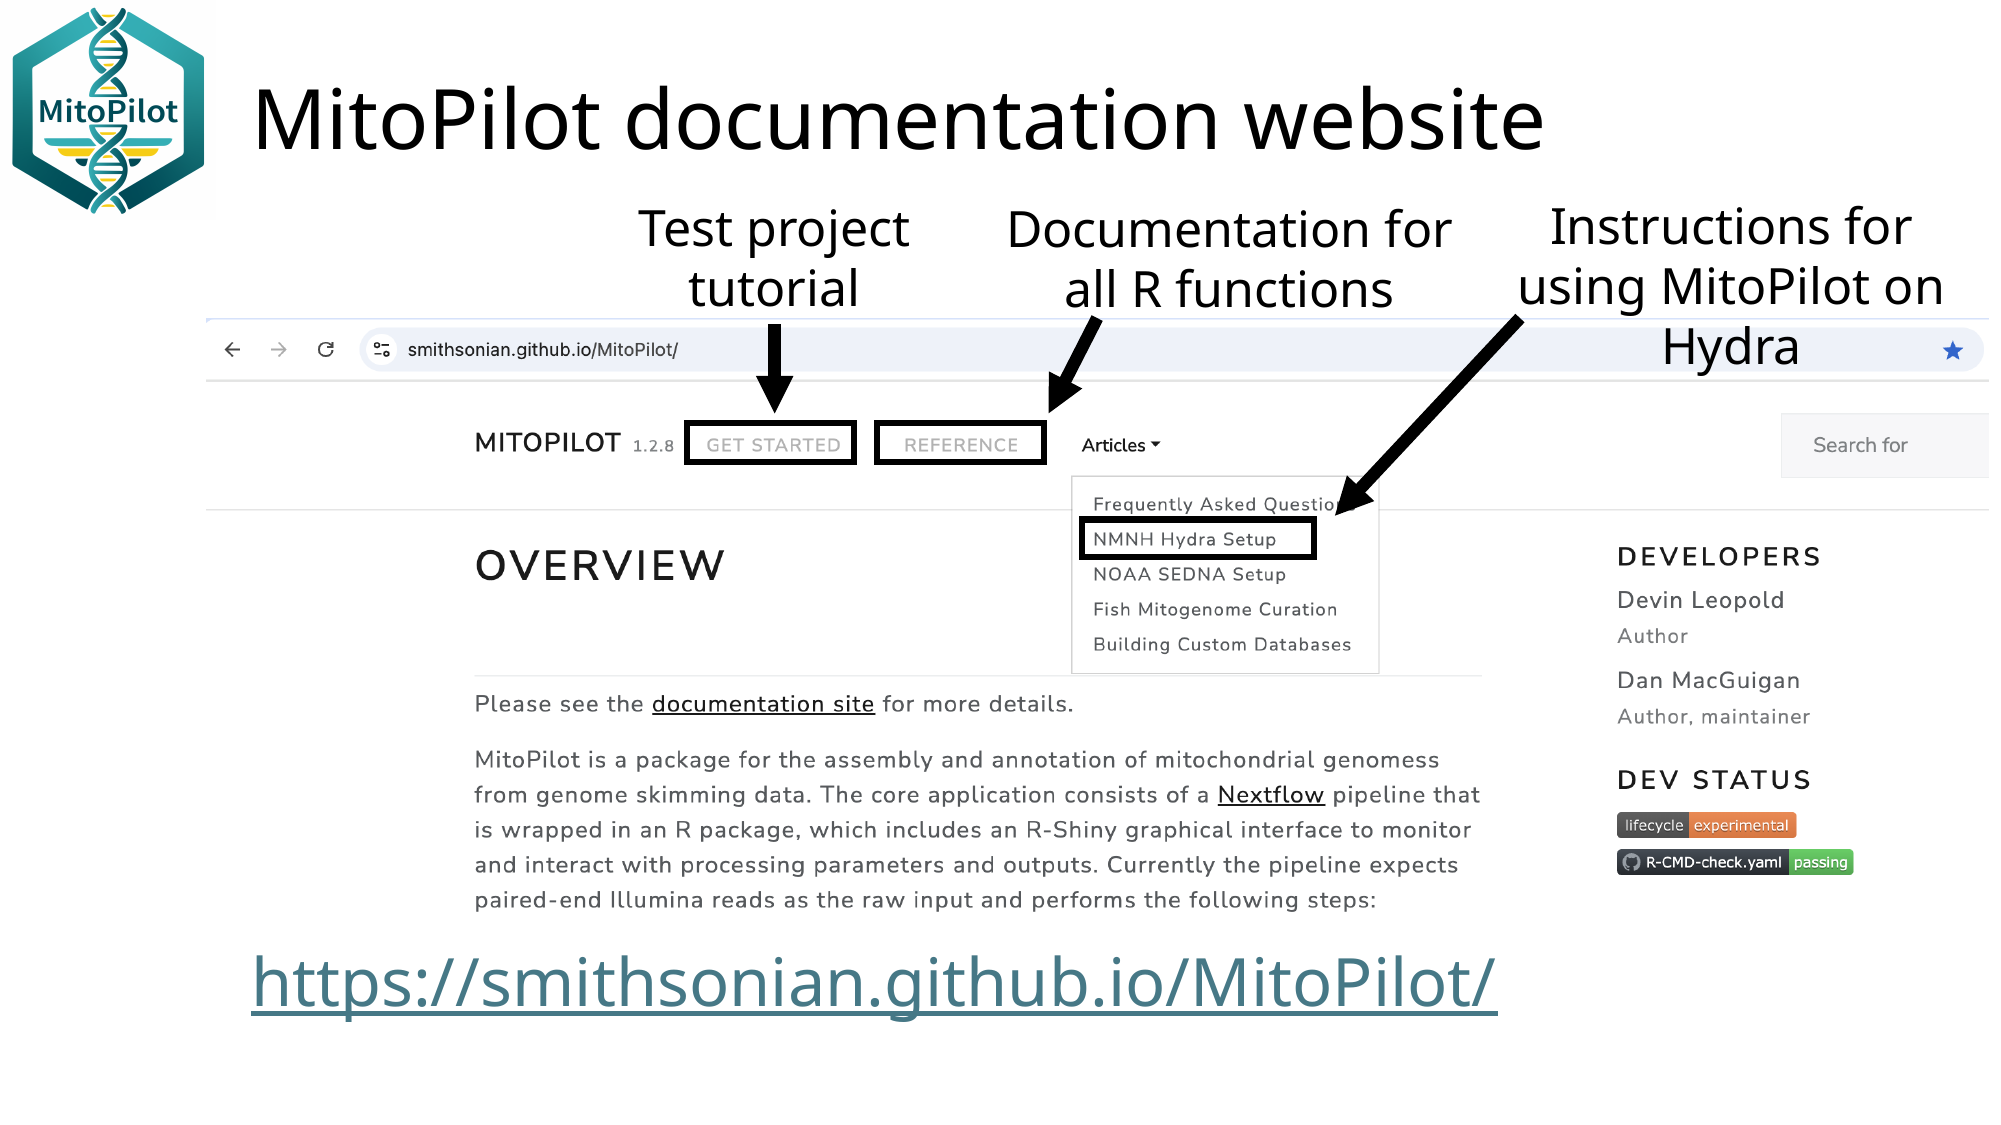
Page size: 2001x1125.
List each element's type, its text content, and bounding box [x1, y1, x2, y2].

picture [0, 0, 216, 221]
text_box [1334, 317, 1521, 517]
text_box https://smithsonian.github.io/MitoPilot/ [236, 933, 1535, 1038]
title MitoPilot documentation website [236, 14, 1962, 232]
text_box Test project tutorial [575, 189, 974, 317]
picture [205, 317, 1989, 933]
text_box Instructions for using MitoPilot on Hydra [1469, 186, 1994, 382]
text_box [1047, 317, 1098, 414]
text_box Documentation for all R functions [984, 190, 1475, 317]
